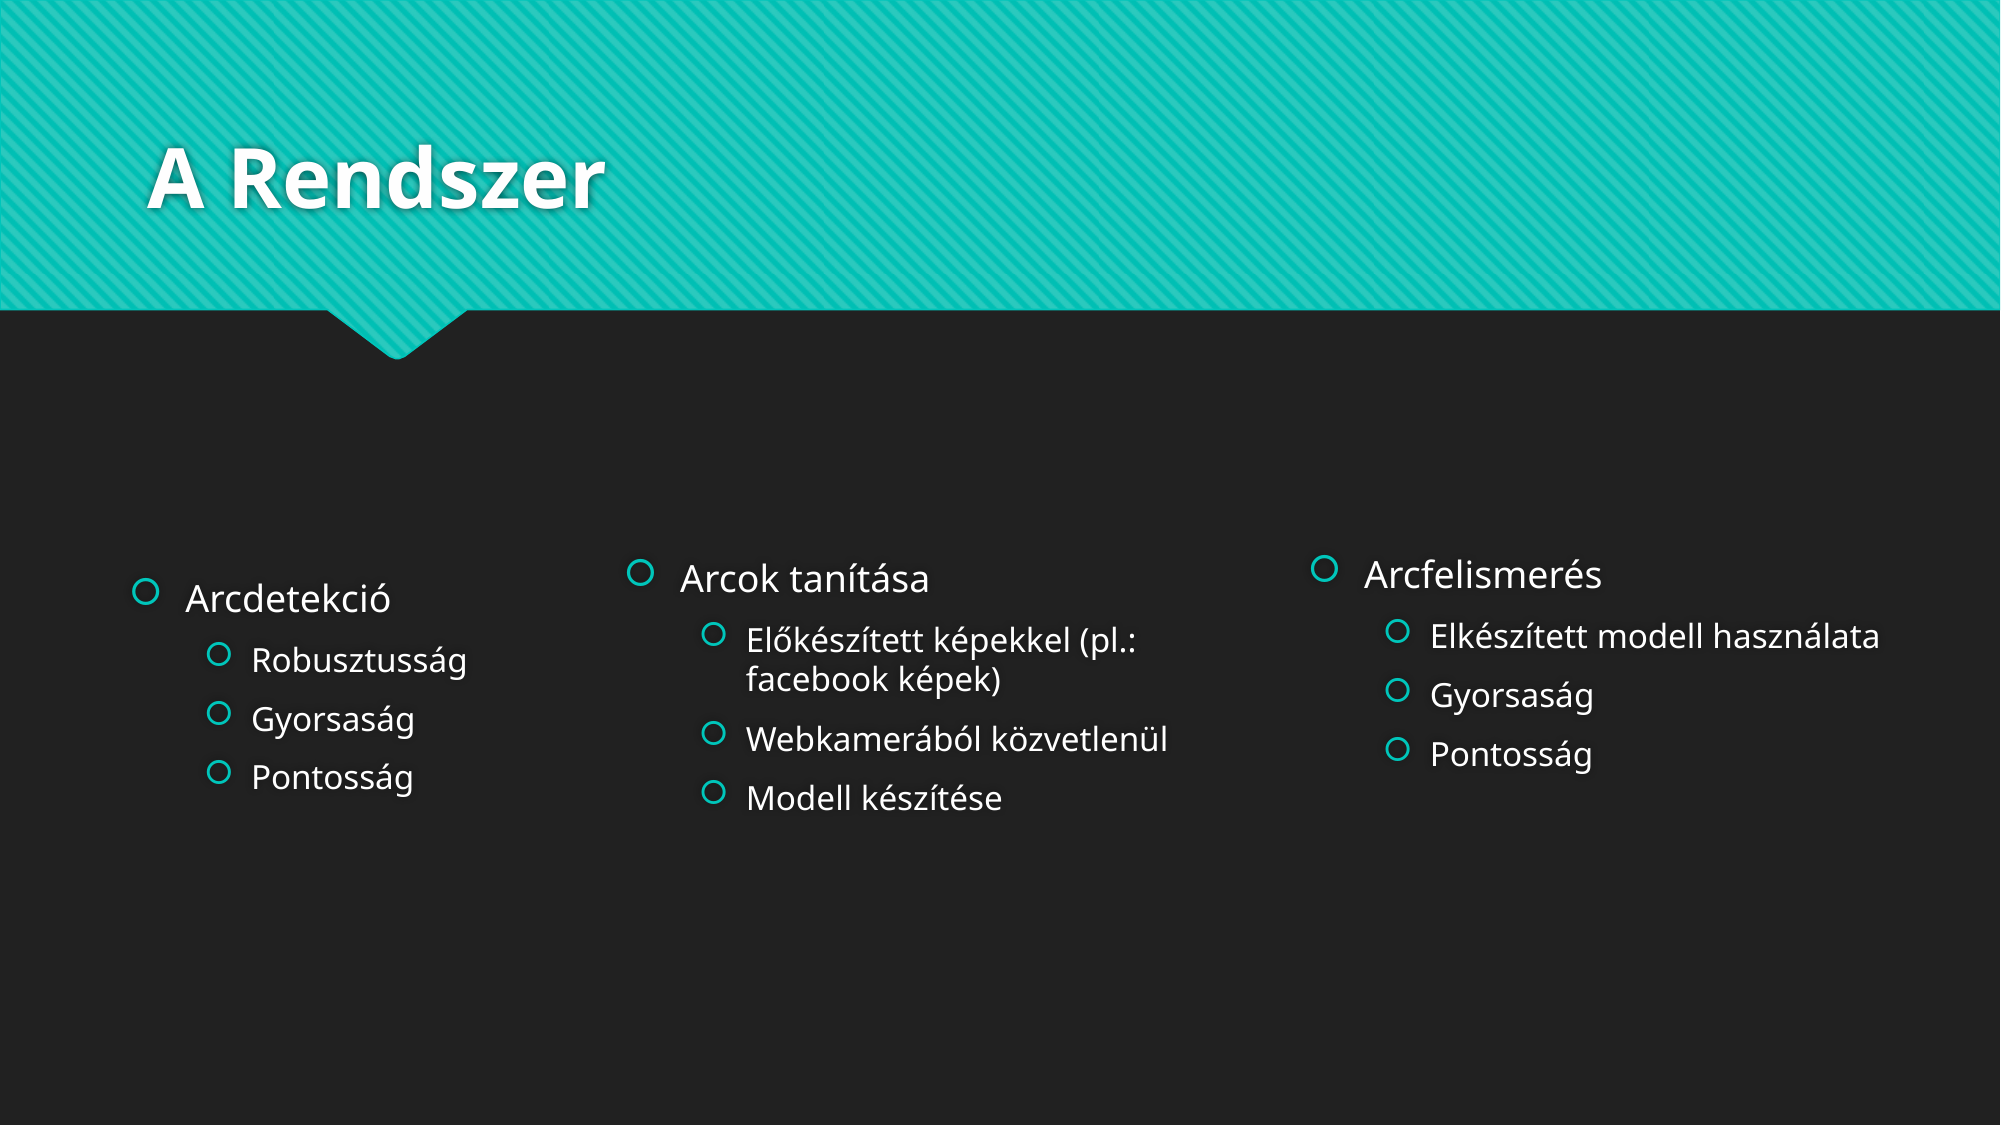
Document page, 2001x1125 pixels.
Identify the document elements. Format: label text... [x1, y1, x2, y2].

list Arcdetekció Robusztusság Gyorsaság Pontosság [114, 459, 593, 912]
text_box Arcfelismerés Elkészített modell használata Gyorsaság Pontosság [1298, 432, 1956, 893]
title A Rendszer [132, 73, 1868, 233]
text_box Arcok tanítása Előkészített képekkel (pl.: facebook képek) Webkamerából közvetlenül Modell készítése [608, 393, 1293, 978]
